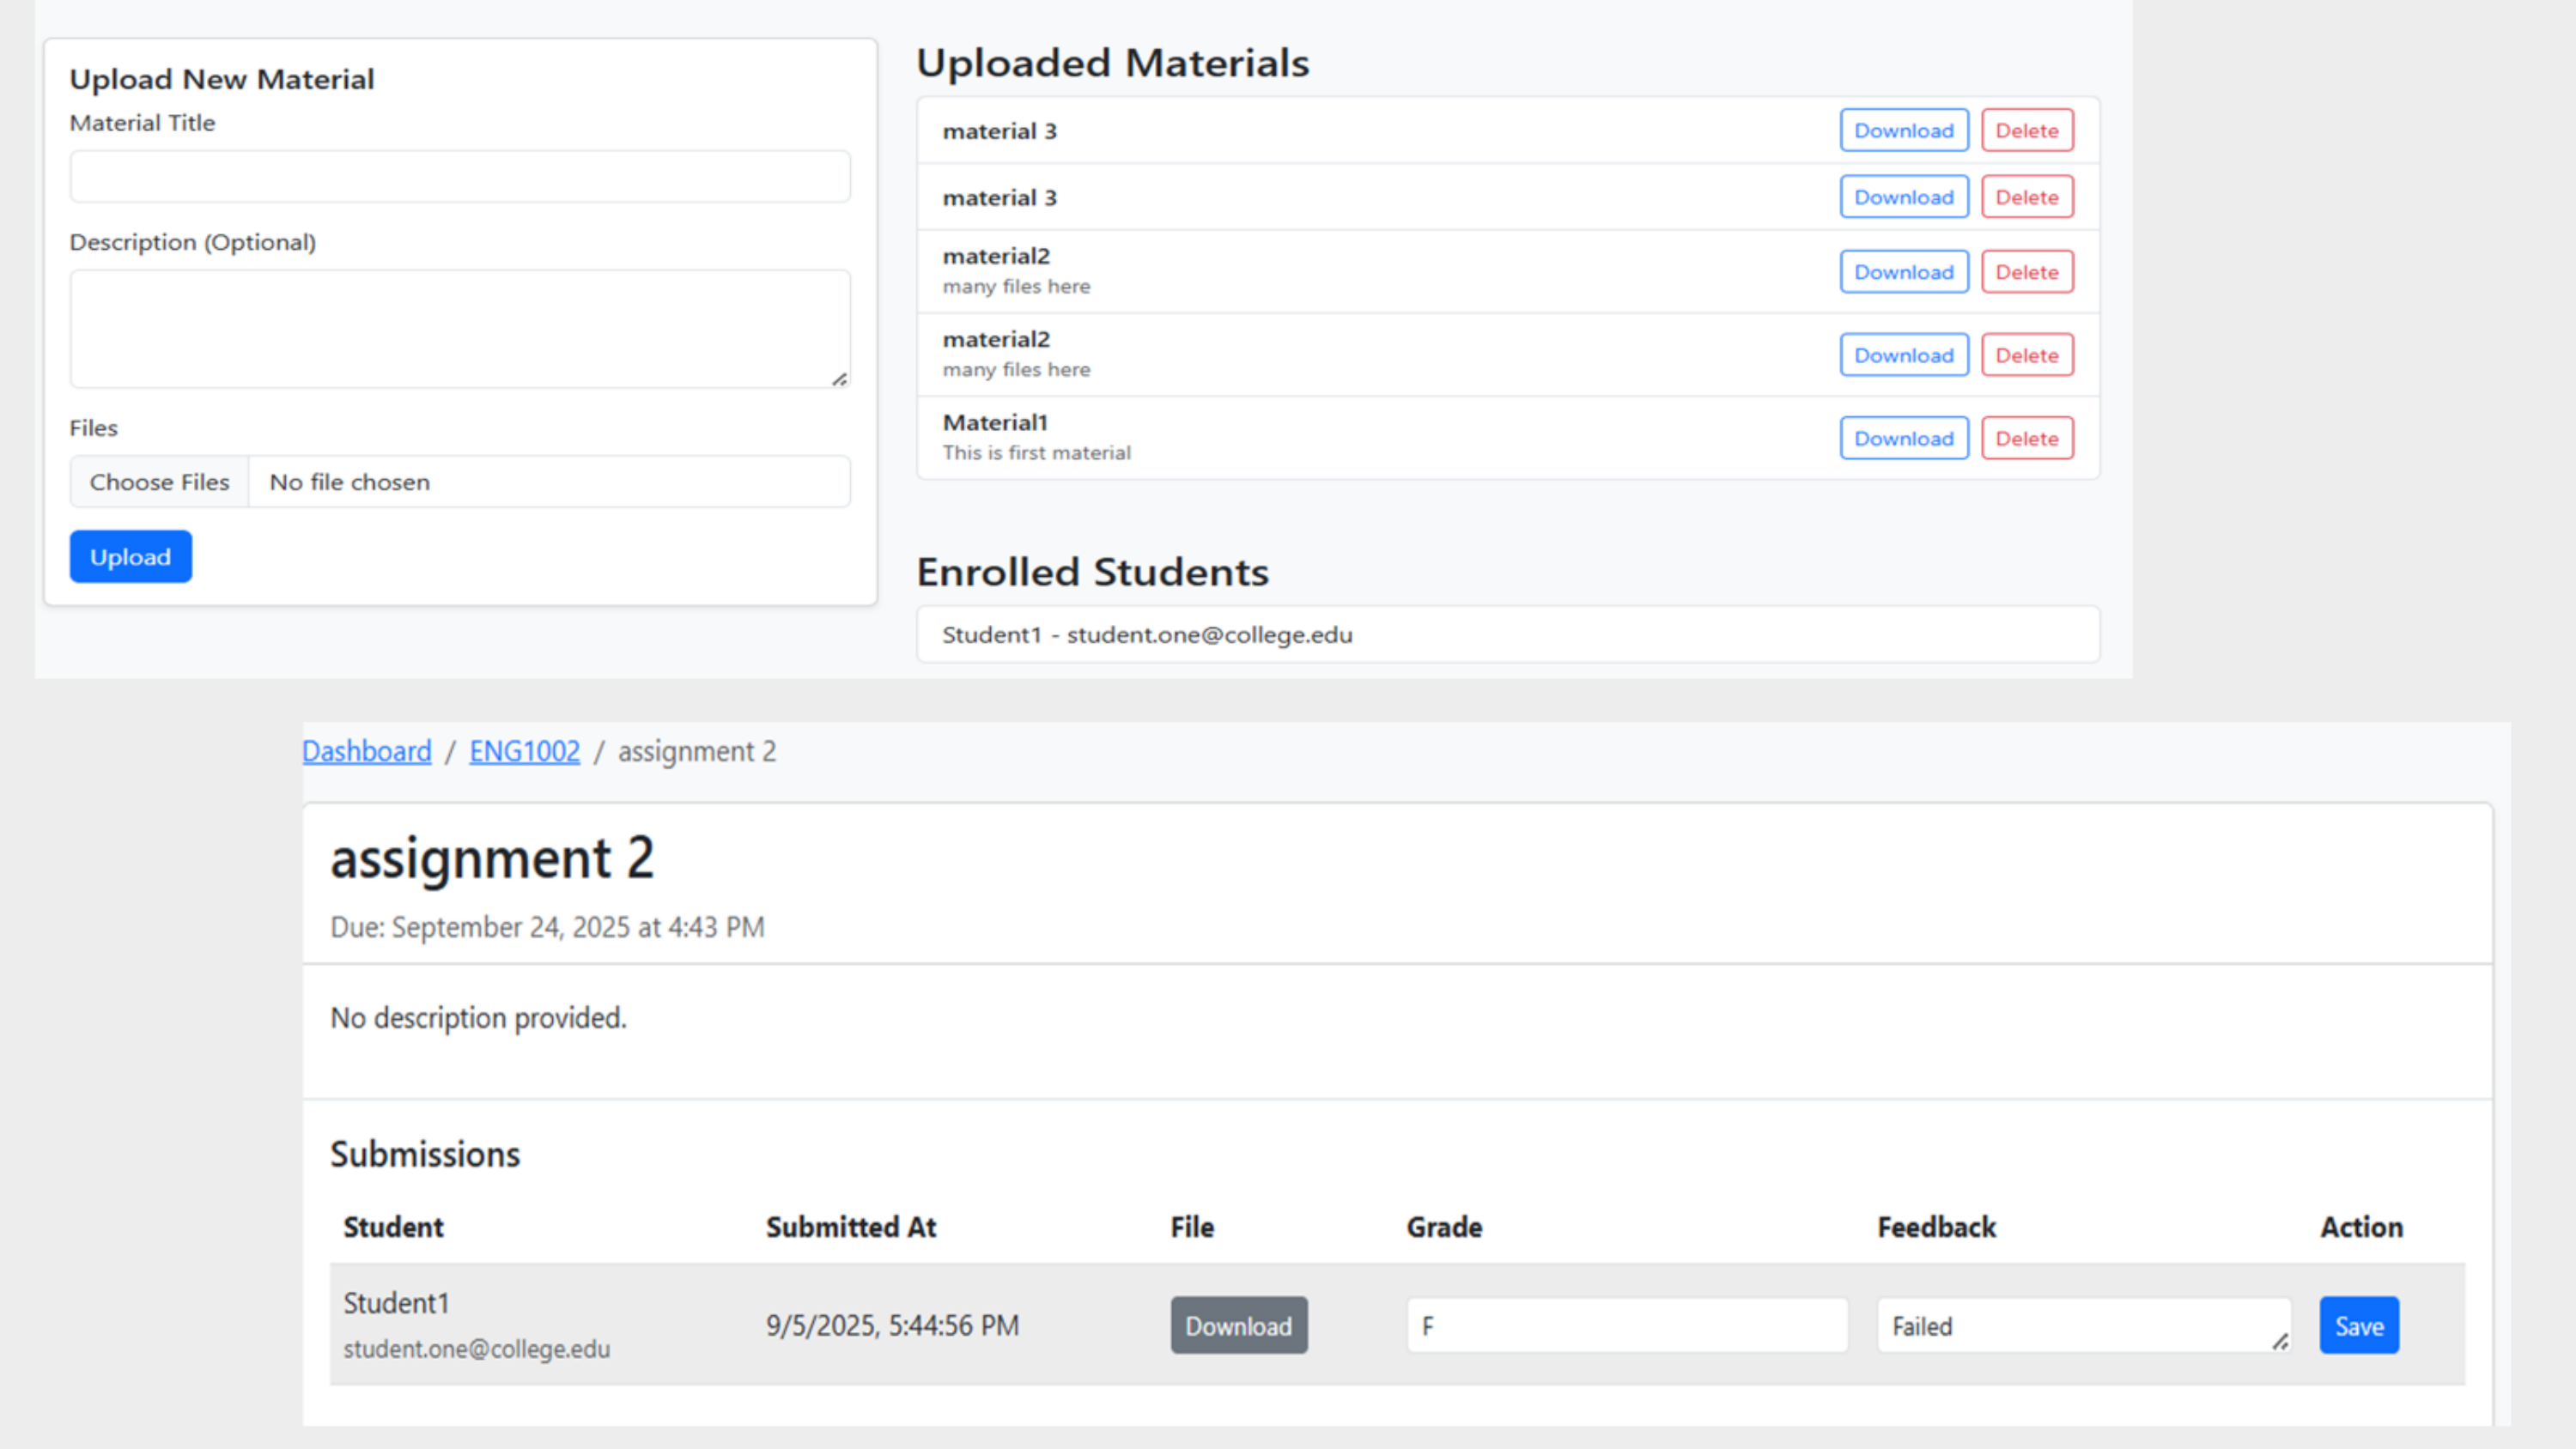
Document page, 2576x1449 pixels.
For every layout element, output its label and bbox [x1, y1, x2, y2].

text_box [0, 0, 2576, 1449]
